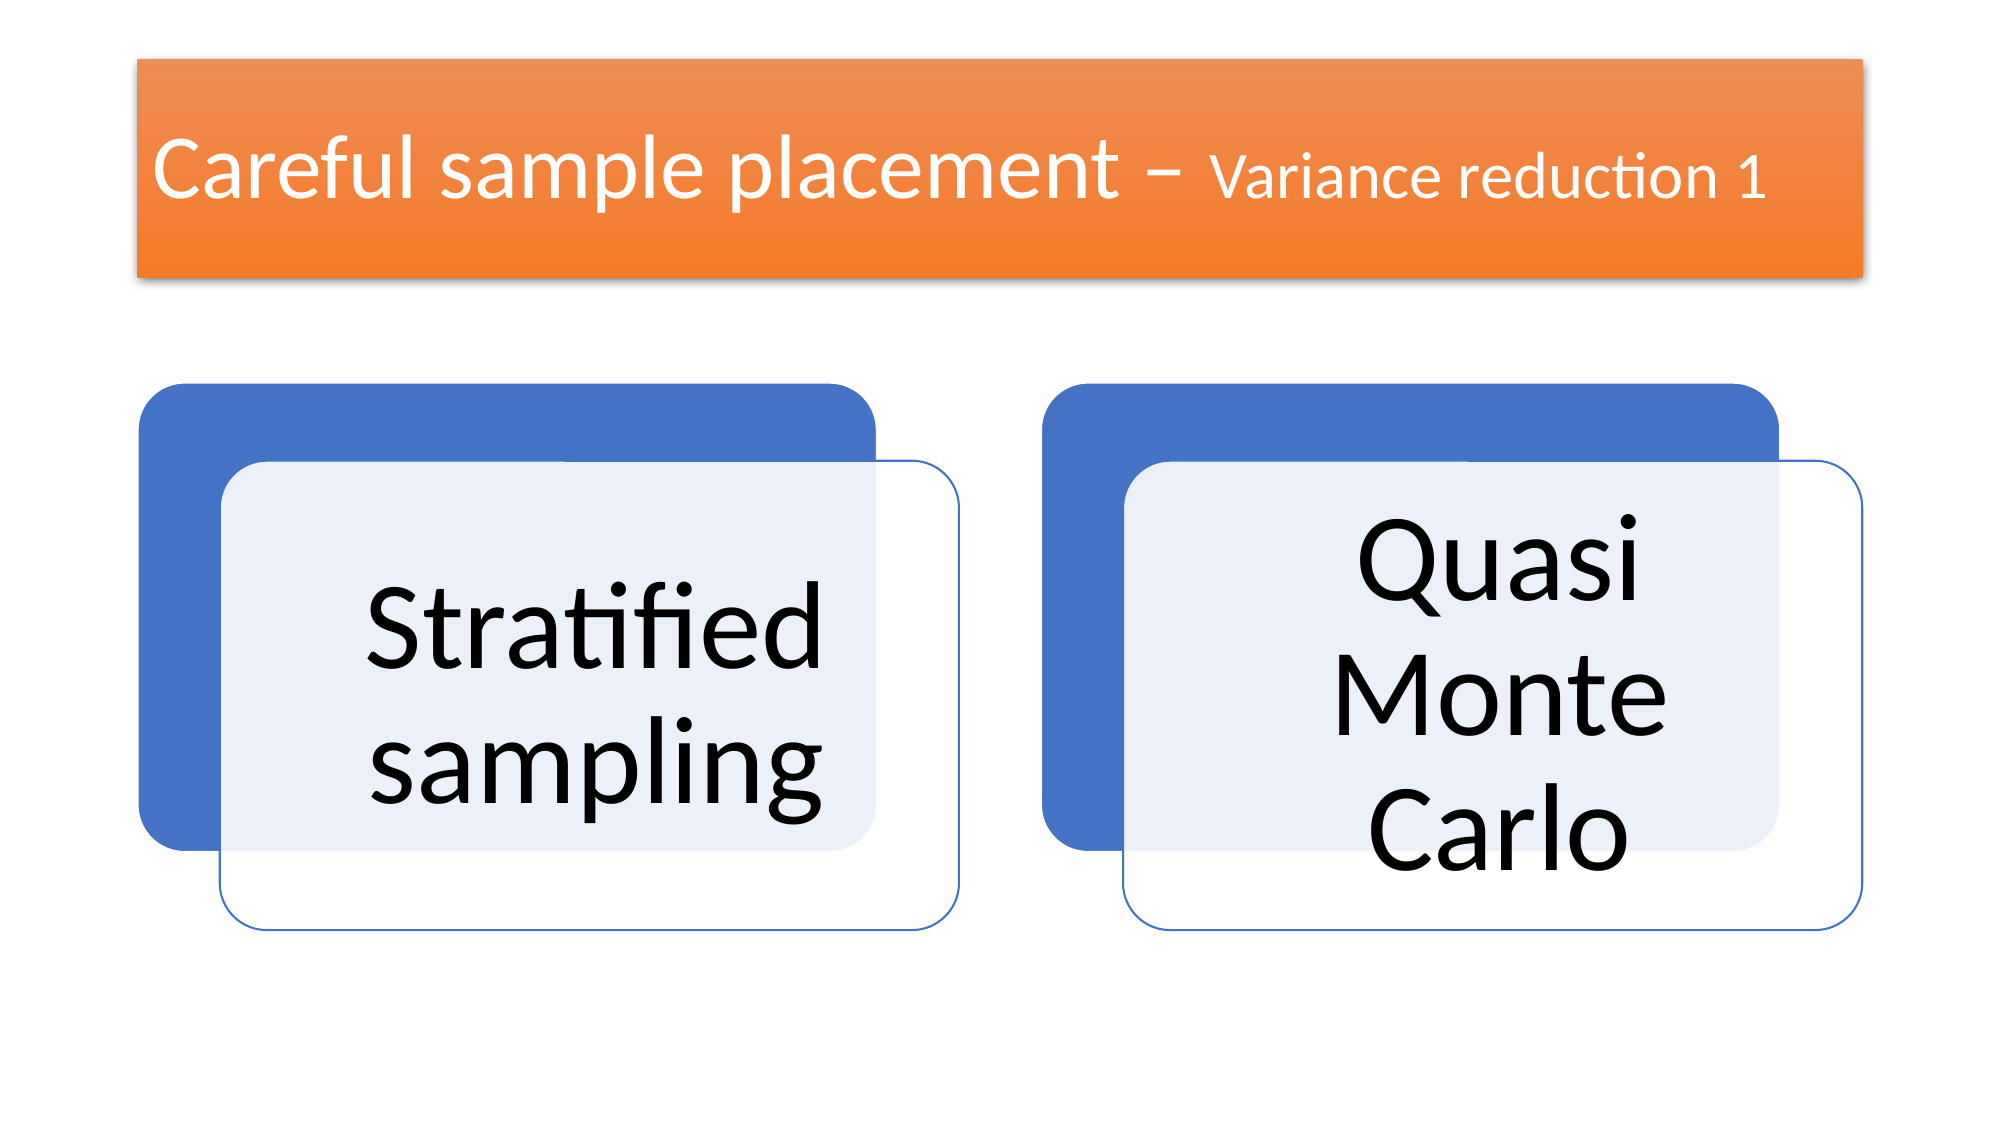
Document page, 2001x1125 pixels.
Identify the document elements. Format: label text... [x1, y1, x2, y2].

title Careful sample placement – Variance reduction 1 [137, 59, 1863, 278]
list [137, 299, 1863, 1014]
